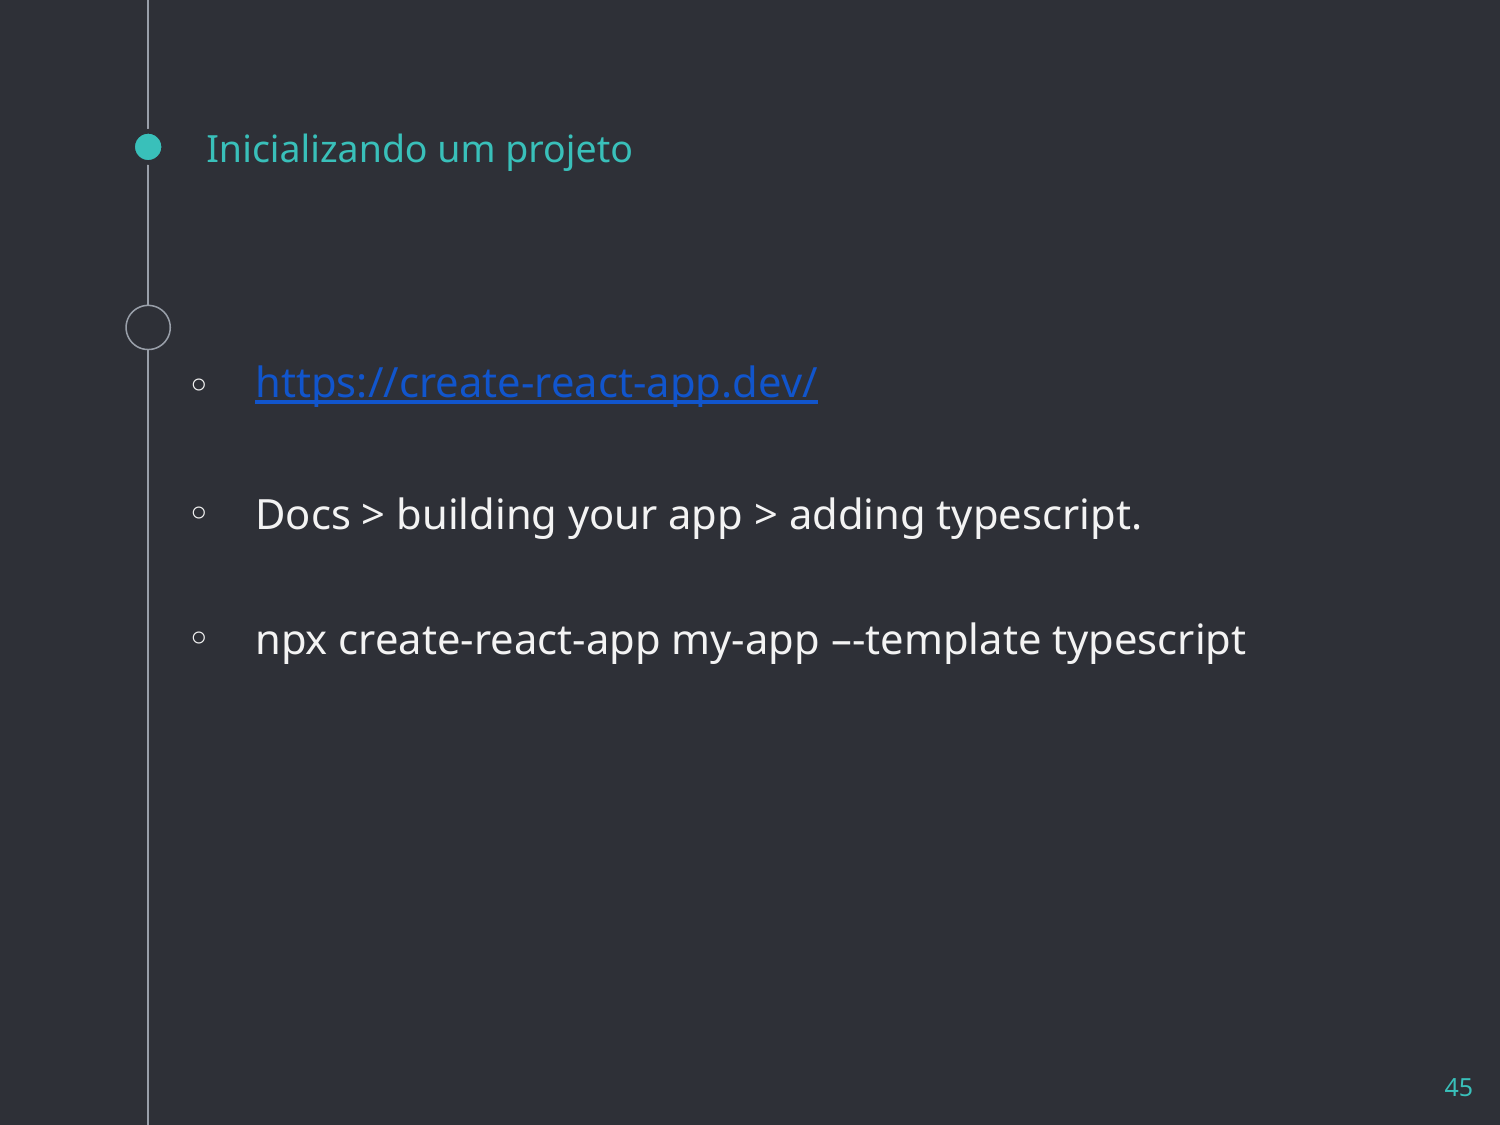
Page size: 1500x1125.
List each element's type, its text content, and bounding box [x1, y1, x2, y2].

list https://create-react-app.dev/ Docs > building your app > adding typescript. npx create-react-app my-app –-template typescript [165, 340, 1291, 1125]
title Inicializando um projeto [191, 109, 1317, 185]
slide_number 45 [1398, 1056, 1489, 1125]
